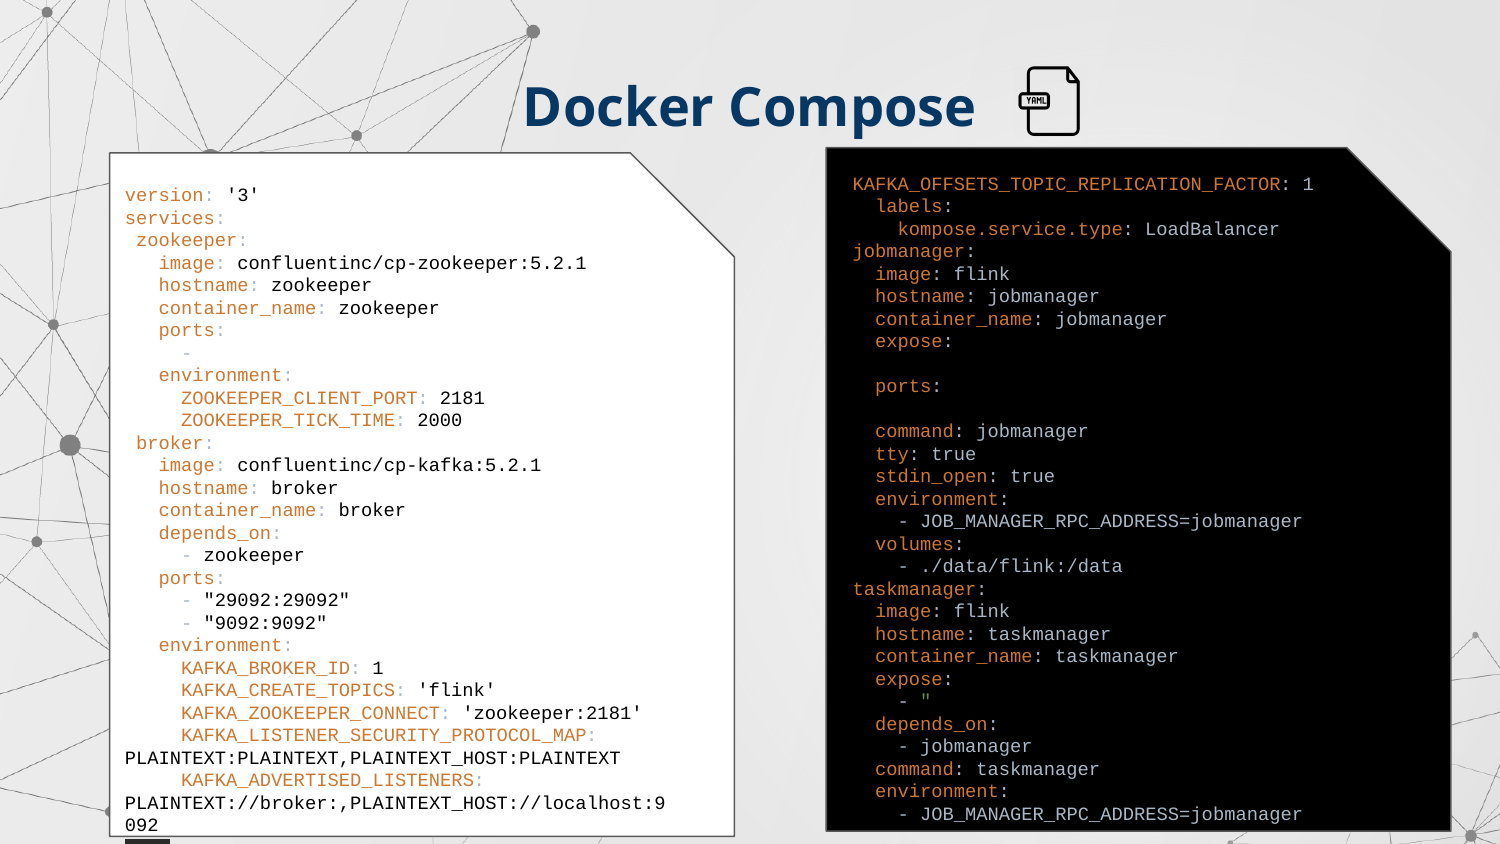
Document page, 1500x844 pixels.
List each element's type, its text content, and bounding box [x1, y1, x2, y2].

title Docker Compose [150, 57, 1350, 146]
text_box version: '3' services: zookeeper: image: confluentinc/cp-zookeeper:5.2.1 hostname: zookeeper container_name: zookeeper ports: - environment: ZOOKEEPER_CLIENT_PORT: 2181 ZOOKEEPER_TICK_TIME: 2000 broker: image: confluentinc/cp-kafka:5.2.1 hostname: broker container_name: broker depends_on: - zookeeper ports: - "29092:29092" - "9092:9092" environment: KAFKA_BROKER_ID: 1 KAFKA_CREATE_TOPICS: 'flink' KAFKA_ZOOKEEPER_CONNECT: 'zookeeper:2181' KAFKA_LISTENER_SECURITY_PROTOCOL_MAP: PLAINTEXT:PLAINTEXT,PLAINTEXT_HOST:PLAINTEXT KAFKA_ADVERTISED_LISTENERS: PLAINTEXT://broker:,PLAINTEXT_HOST://localhost:9092 [109, 152, 735, 837]
text_box KAFKA_OFFSETS_TOPIC_REPLICATION_FACTOR: 1 labels: kompose.service.type: LoadBalancer jobmanager: image: flink hostname: jobmanager container_name: jobmanager expose: ports: command: jobmanager tty: true stdin_open: true environment: - JOB_MANAGER_RPC_ADDRESS=jobmanager volumes: - ./data/flink:/data taskmanager: image: flink hostname: taskmanager container_name: taskmanager expose: - " depends_on: - jobmanager command: taskmanager environment: - JOB_MANAGER_RPC_ADDRESS=jobmanager [826, 147, 1451, 832]
picture [0, 0, 1500, 844]
